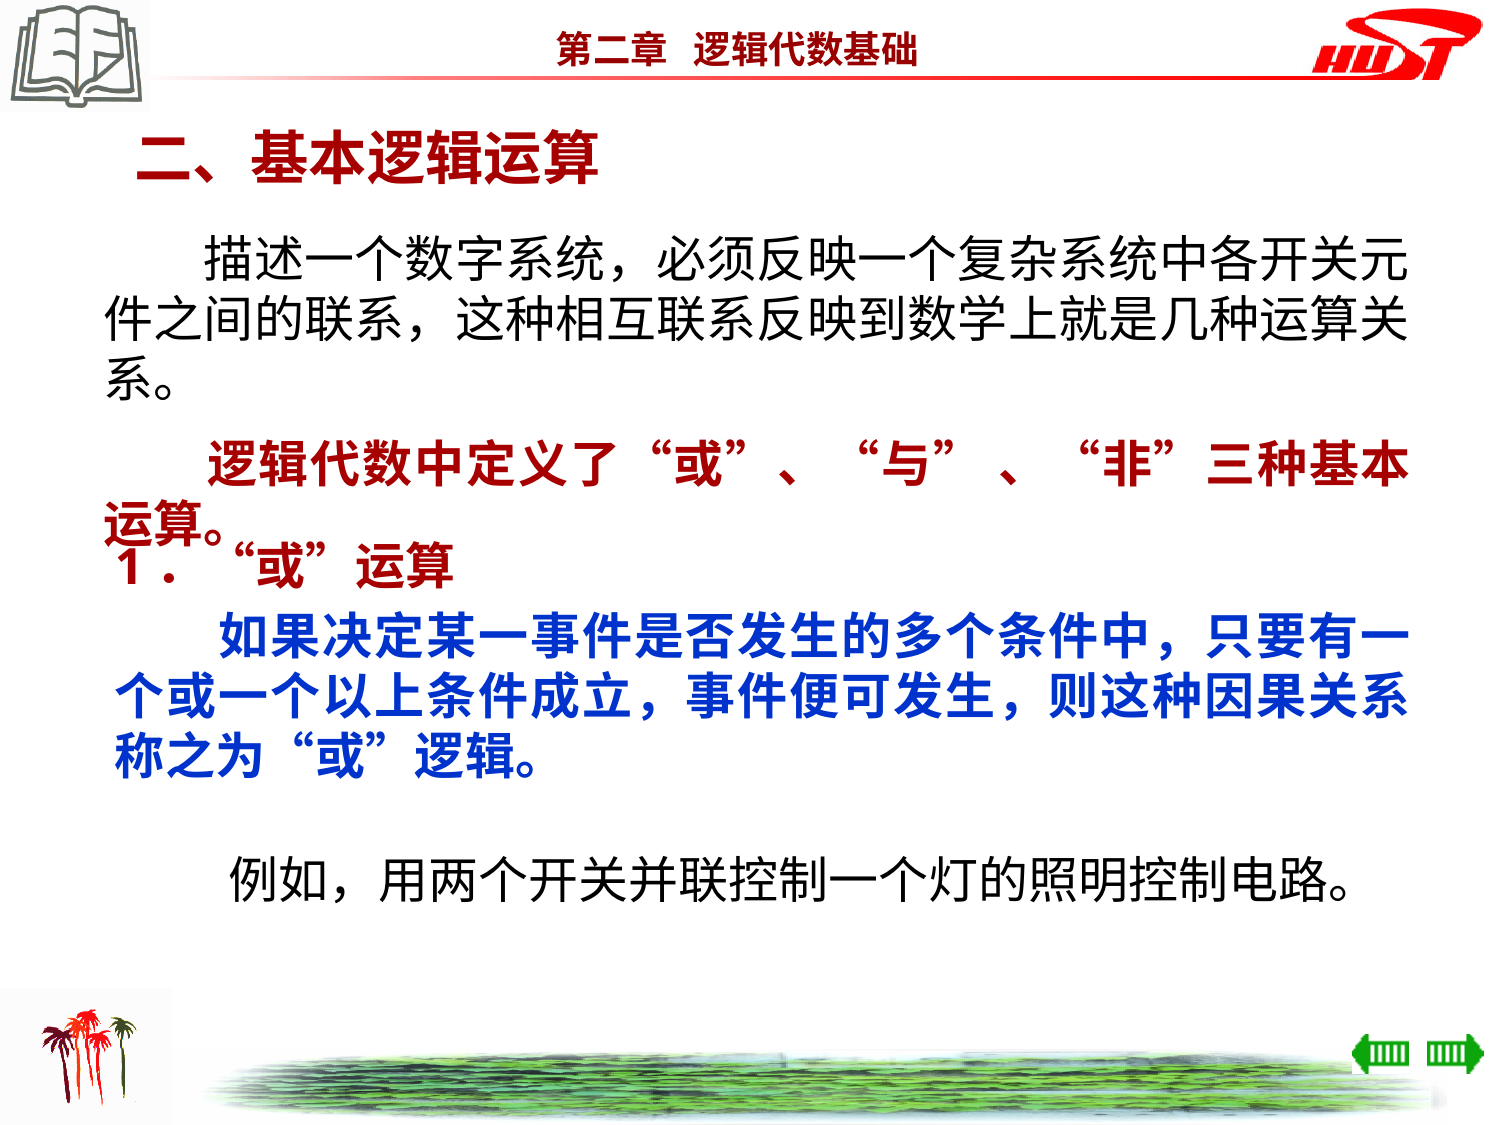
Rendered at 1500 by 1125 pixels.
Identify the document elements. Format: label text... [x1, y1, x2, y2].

text_box 例如，用两个开关并联控制一个灯的照明控制电路。 [113, 841, 1411, 917]
text_box 1．“或”运算 如果决定某一事件是否发生的多个条件中，只要有一个或一个以上条件成立，事件便可发生，则这种因果关系称之为“或”逻辑。 [100, 527, 1426, 792]
text_box 描述一个数字系统，必须反映一个复杂系统中各开关元件之间的联系，这种相互联系反映到数学上就是几种运算关系。 逻辑代数中定义了“或”、“与” 、“非”三种基本运算。 [88, 220, 1426, 560]
text_box 二、基本逻辑运算 [119, 113, 627, 199]
picture [0, 0, 1483, 112]
picture [0, 988, 1484, 1125]
